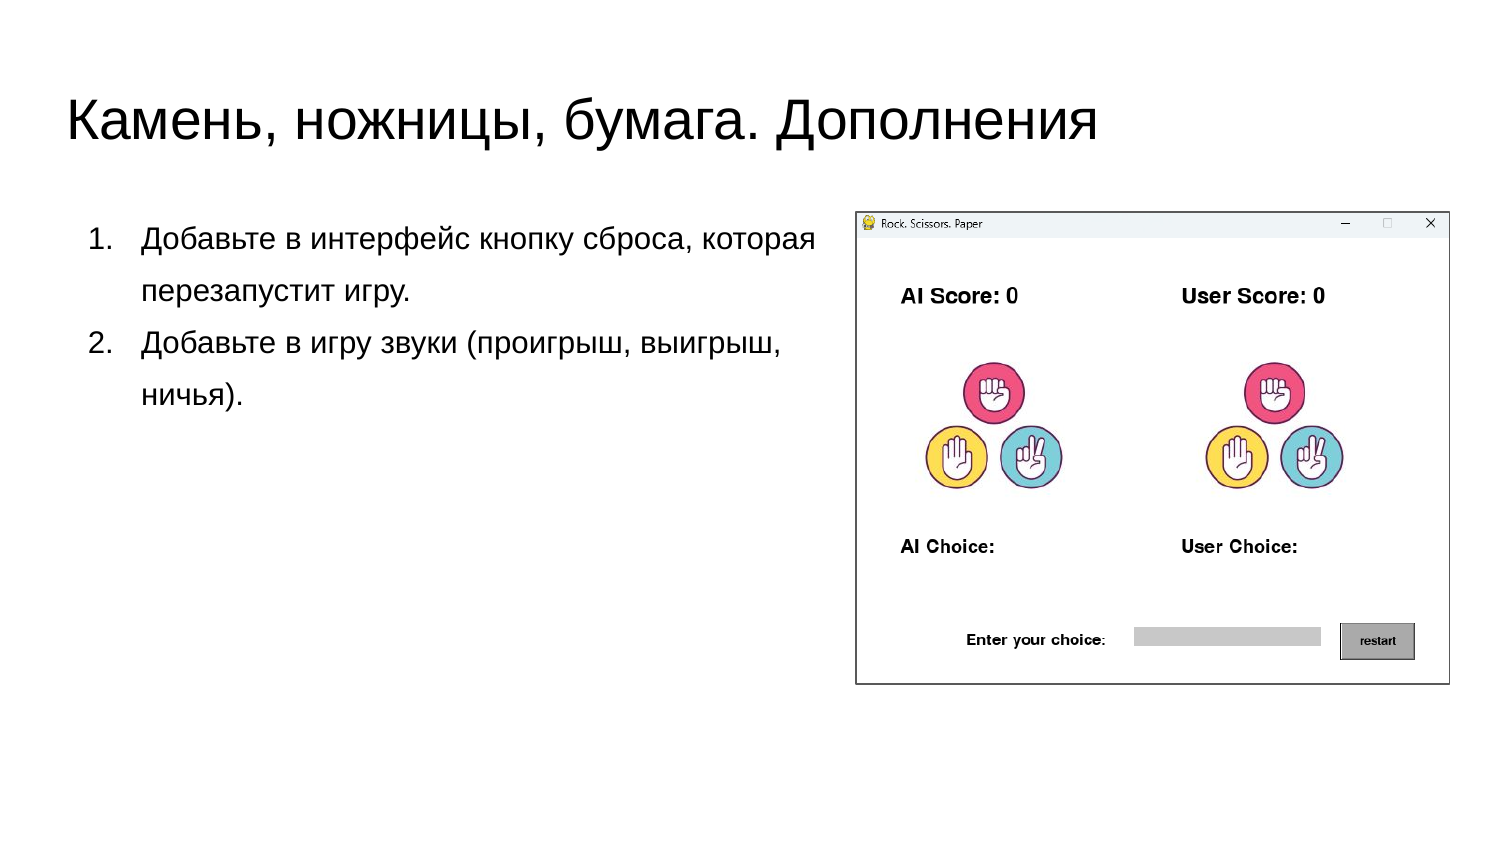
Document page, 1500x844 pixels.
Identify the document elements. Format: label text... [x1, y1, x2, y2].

list Добавьте в интерфейс кнопку сброса, которая перезапустит игру. Добавьте в игру звуки (проигрыш, выигрыш, ничья). [51, 189, 834, 750]
picture [856, 212, 1450, 684]
title Камень, ножницы, бумага. Дополнения [51, 72, 1449, 167]
